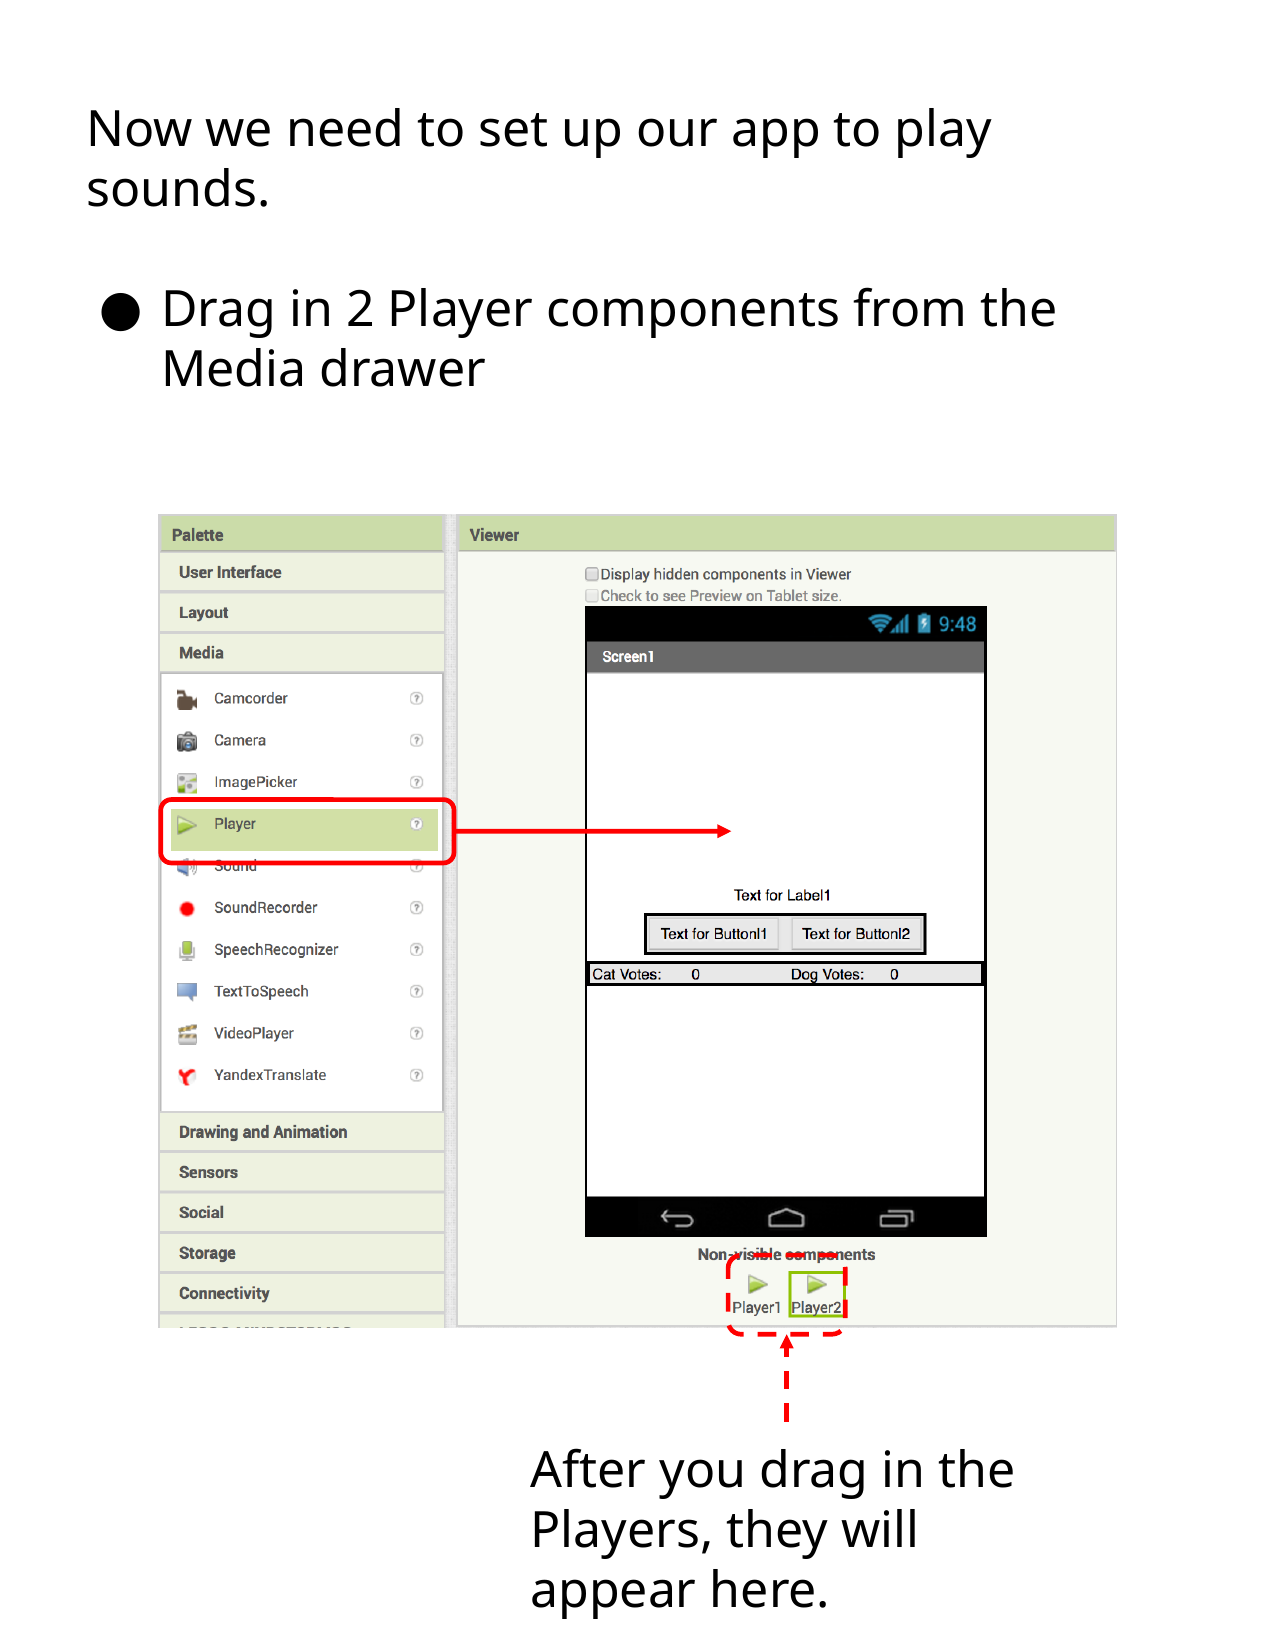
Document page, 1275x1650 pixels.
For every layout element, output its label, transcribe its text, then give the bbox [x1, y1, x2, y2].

subtitle Now we need to set up our app to play sounds. Drag in 2 Player components from the Media drawer [71, 81, 1204, 179]
picture [158, 514, 1117, 1329]
text_box After you drag in the Players, they will appear here. [515, 1421, 1058, 1633]
